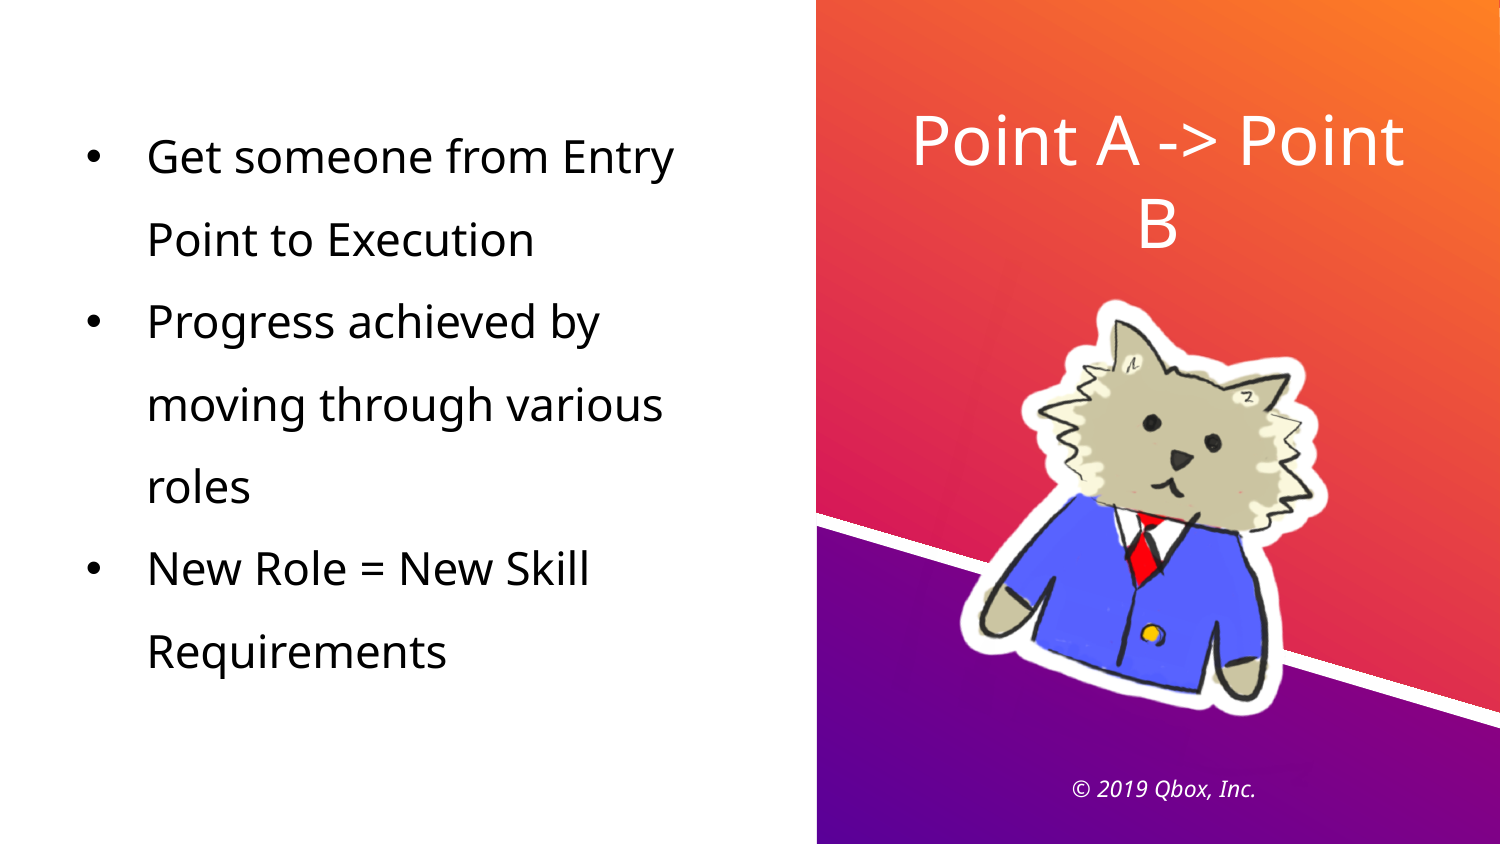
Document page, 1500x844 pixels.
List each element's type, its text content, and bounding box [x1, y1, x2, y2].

title Point A -> Point B [871, 82, 1445, 266]
picture [890, 228, 1428, 799]
list Get someone from Entry Point to Execution Progress achieved by moving through various roles New Role = New Skill Requirements [56, 85, 759, 759]
